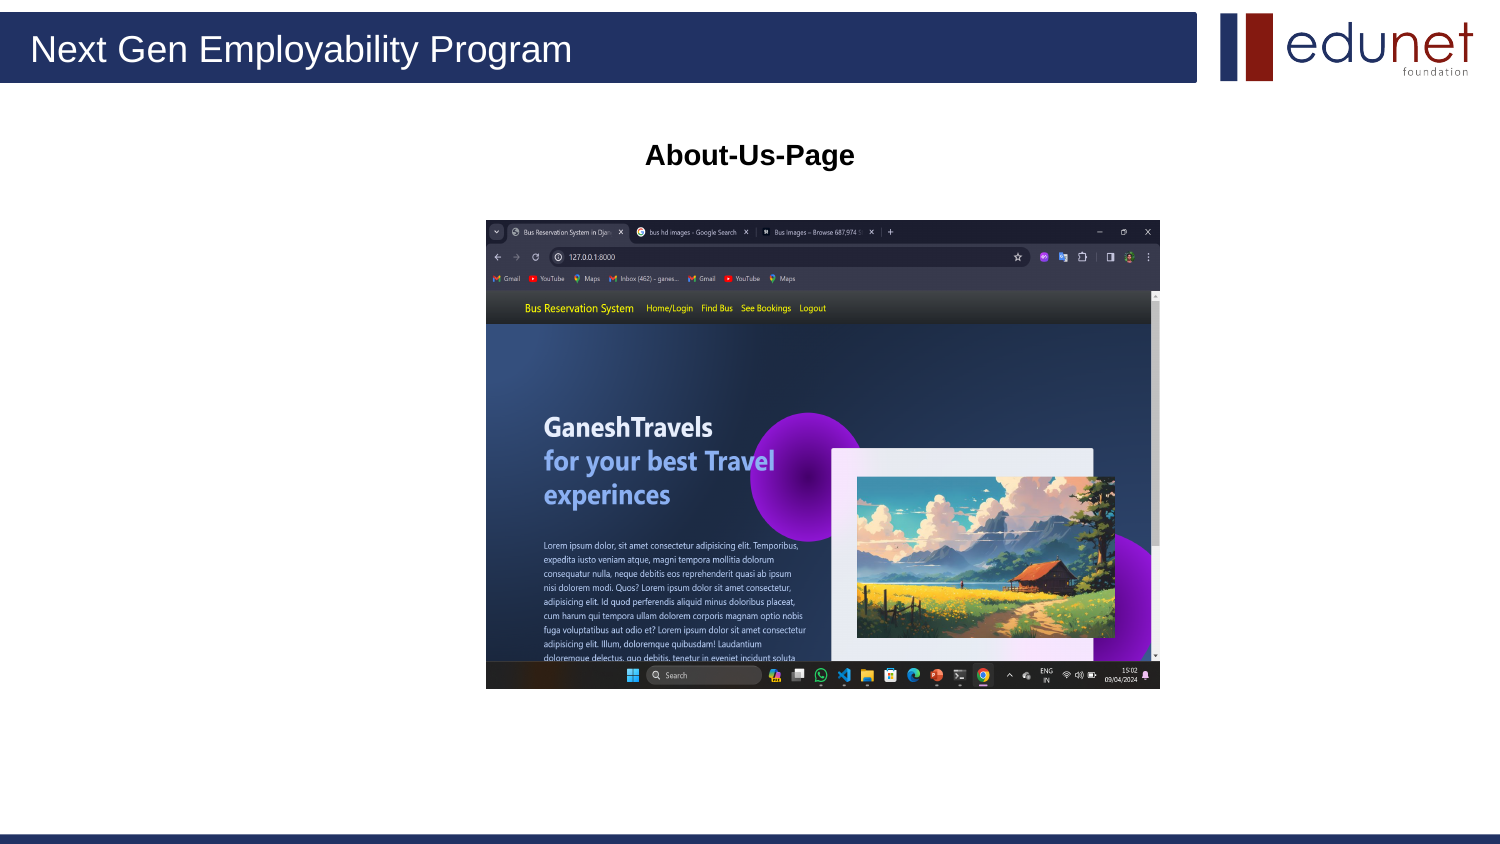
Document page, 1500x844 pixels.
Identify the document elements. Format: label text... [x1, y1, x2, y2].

picture [1279, 14, 1482, 83]
title About-Us-Page [103, 98, 1397, 208]
picture [485, 219, 1160, 690]
